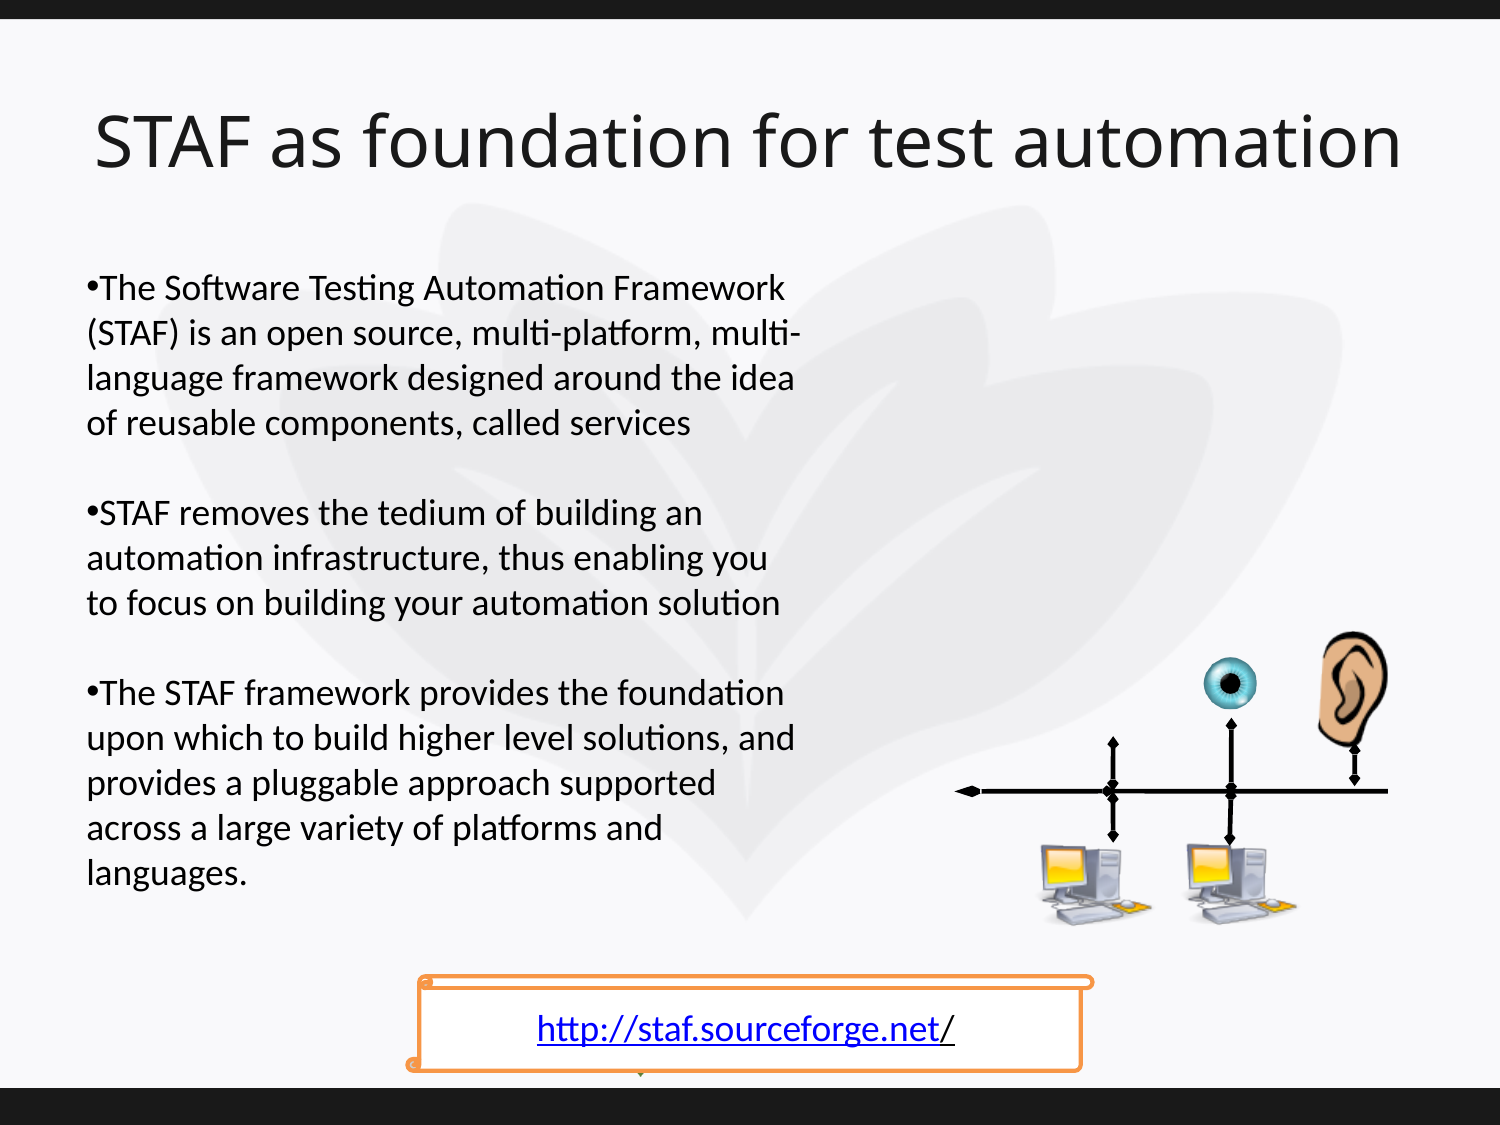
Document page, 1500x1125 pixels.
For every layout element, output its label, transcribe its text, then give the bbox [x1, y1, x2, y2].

picture [577, 1073, 916, 1077]
title STAF as foundation for test automation [75, 45, 1425, 233]
text_box [1107, 736, 1119, 790]
text_box The Software Testing Automation Framework (STAF) is an open source, multi-platform, multi-language framework designed around the idea of reusable components, called services STAF removes the tedium of building an automation infrastructure, thus enabling you to focus on building your automation solution The STAF framework provides the foundation upon which to build higher level solutions, and provides a pluggable approach supported across a large variety of platforms and languages. [71, 255, 822, 901]
text_box [1225, 788, 1237, 819]
text_box http://staf.sourceforge.net/ [405, 974, 1095, 1073]
text_box [954, 786, 1115, 797]
picture [155, 233, 1427, 947]
